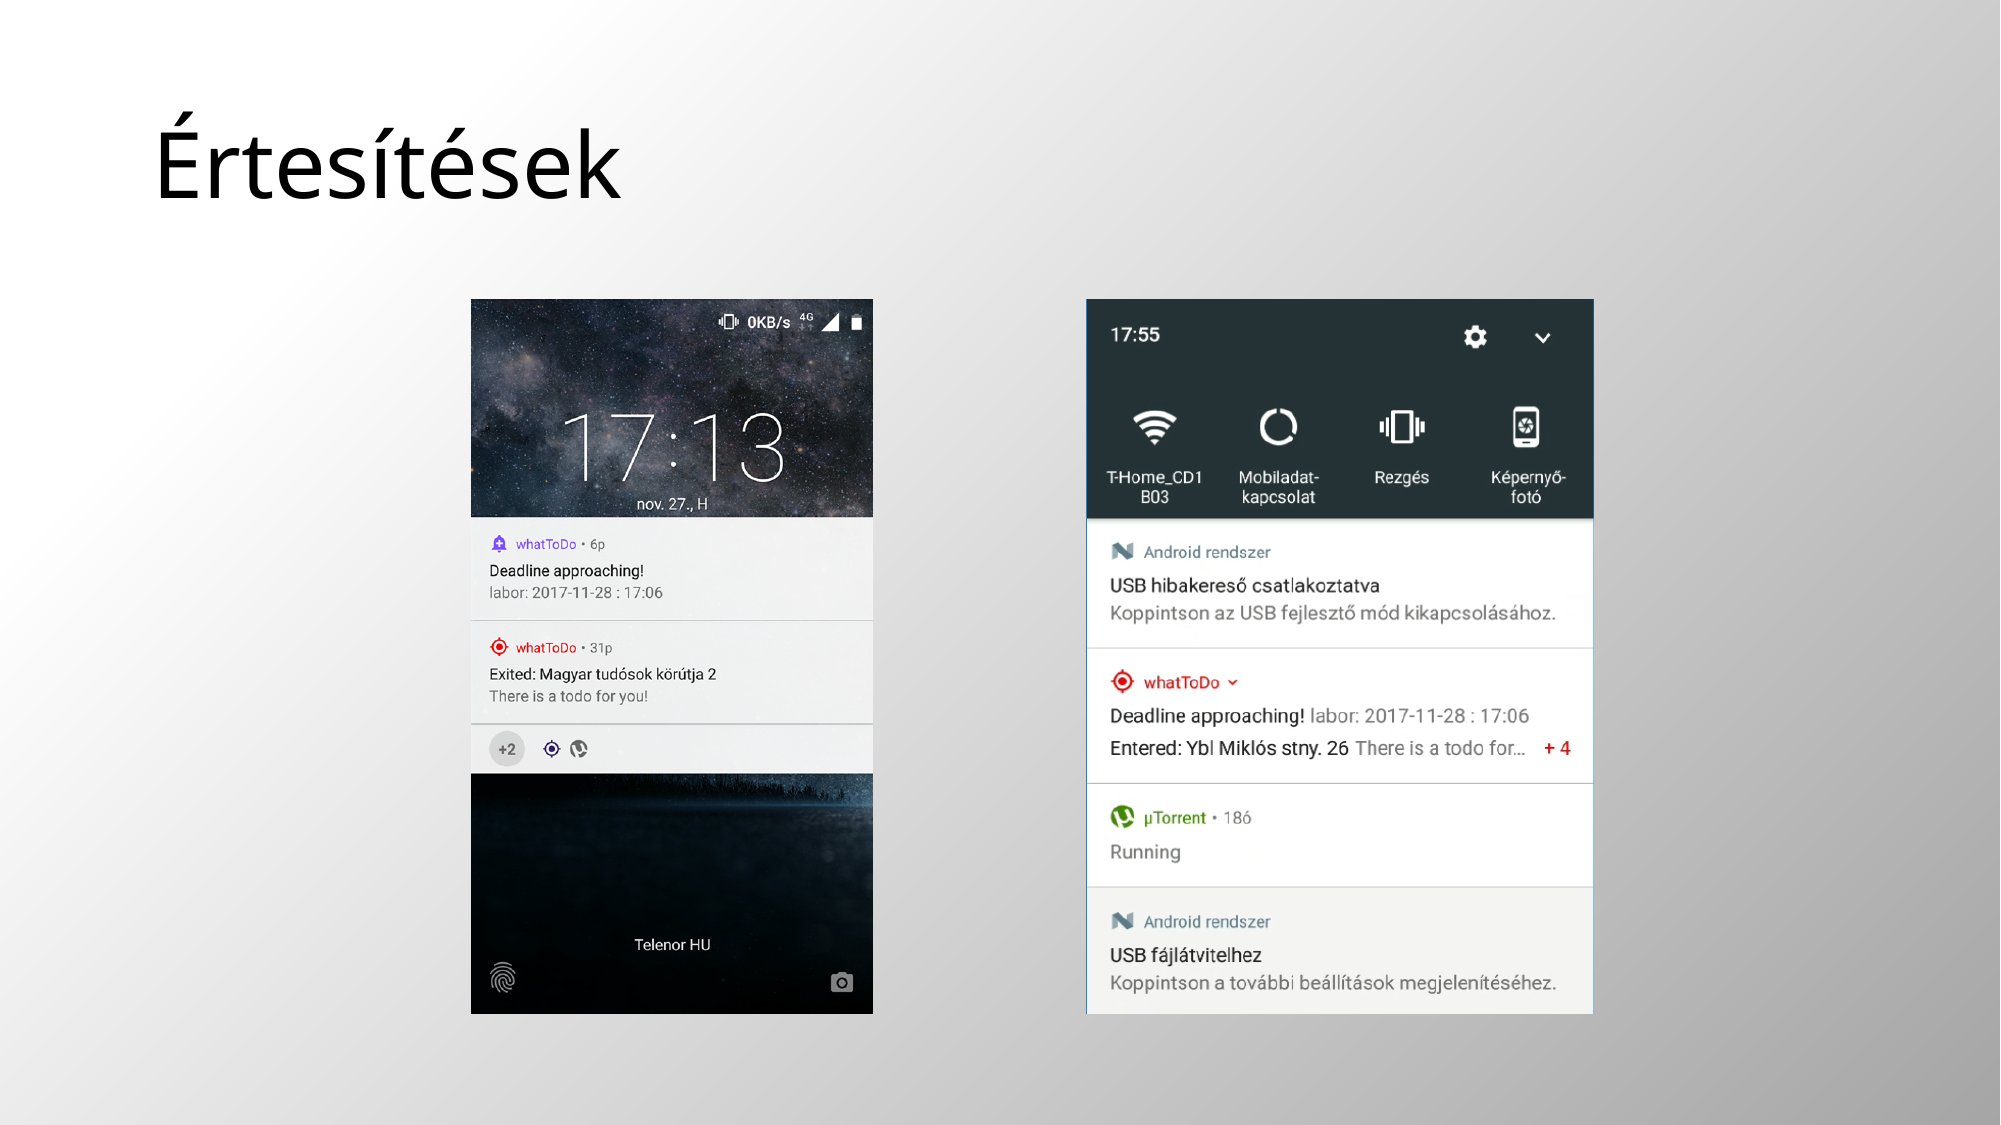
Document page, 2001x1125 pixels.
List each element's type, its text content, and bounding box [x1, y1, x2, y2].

picture [470, 299, 873, 1014]
title Értesítések [137, 59, 1863, 278]
picture [1086, 299, 1594, 1014]
